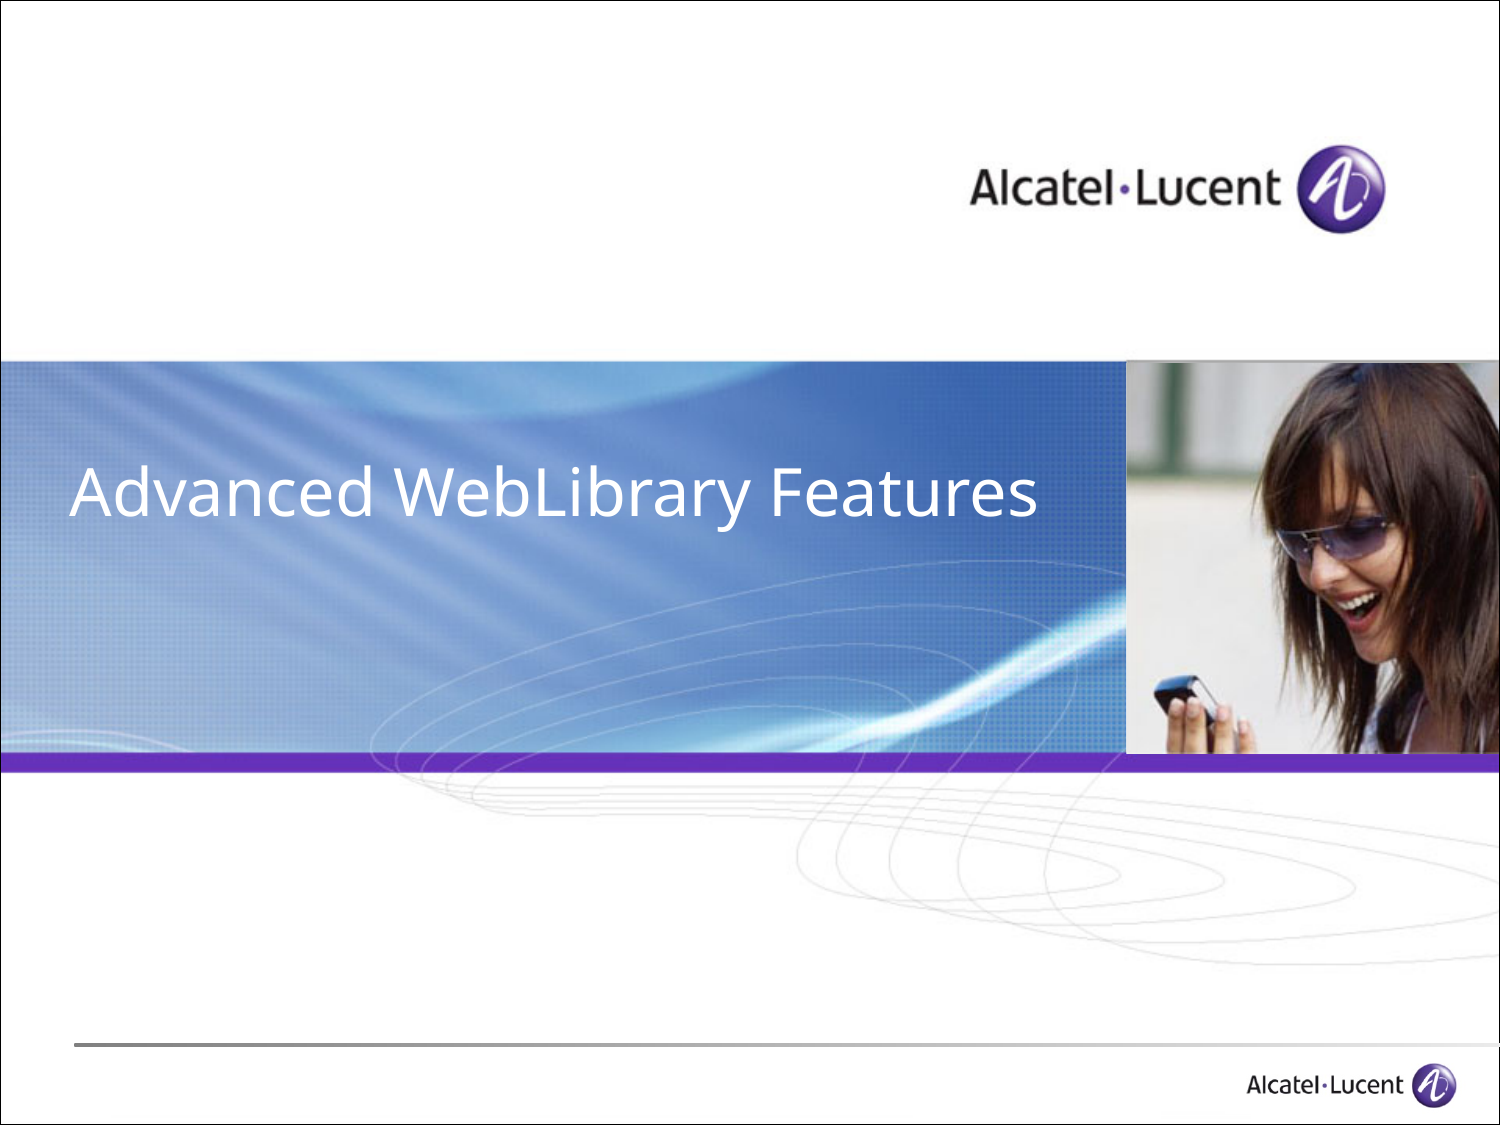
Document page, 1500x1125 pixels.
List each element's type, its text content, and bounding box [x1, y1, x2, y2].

title Advanced WebLibrary Features [69, 450, 1097, 692]
picture [1, 1, 1499, 1124]
